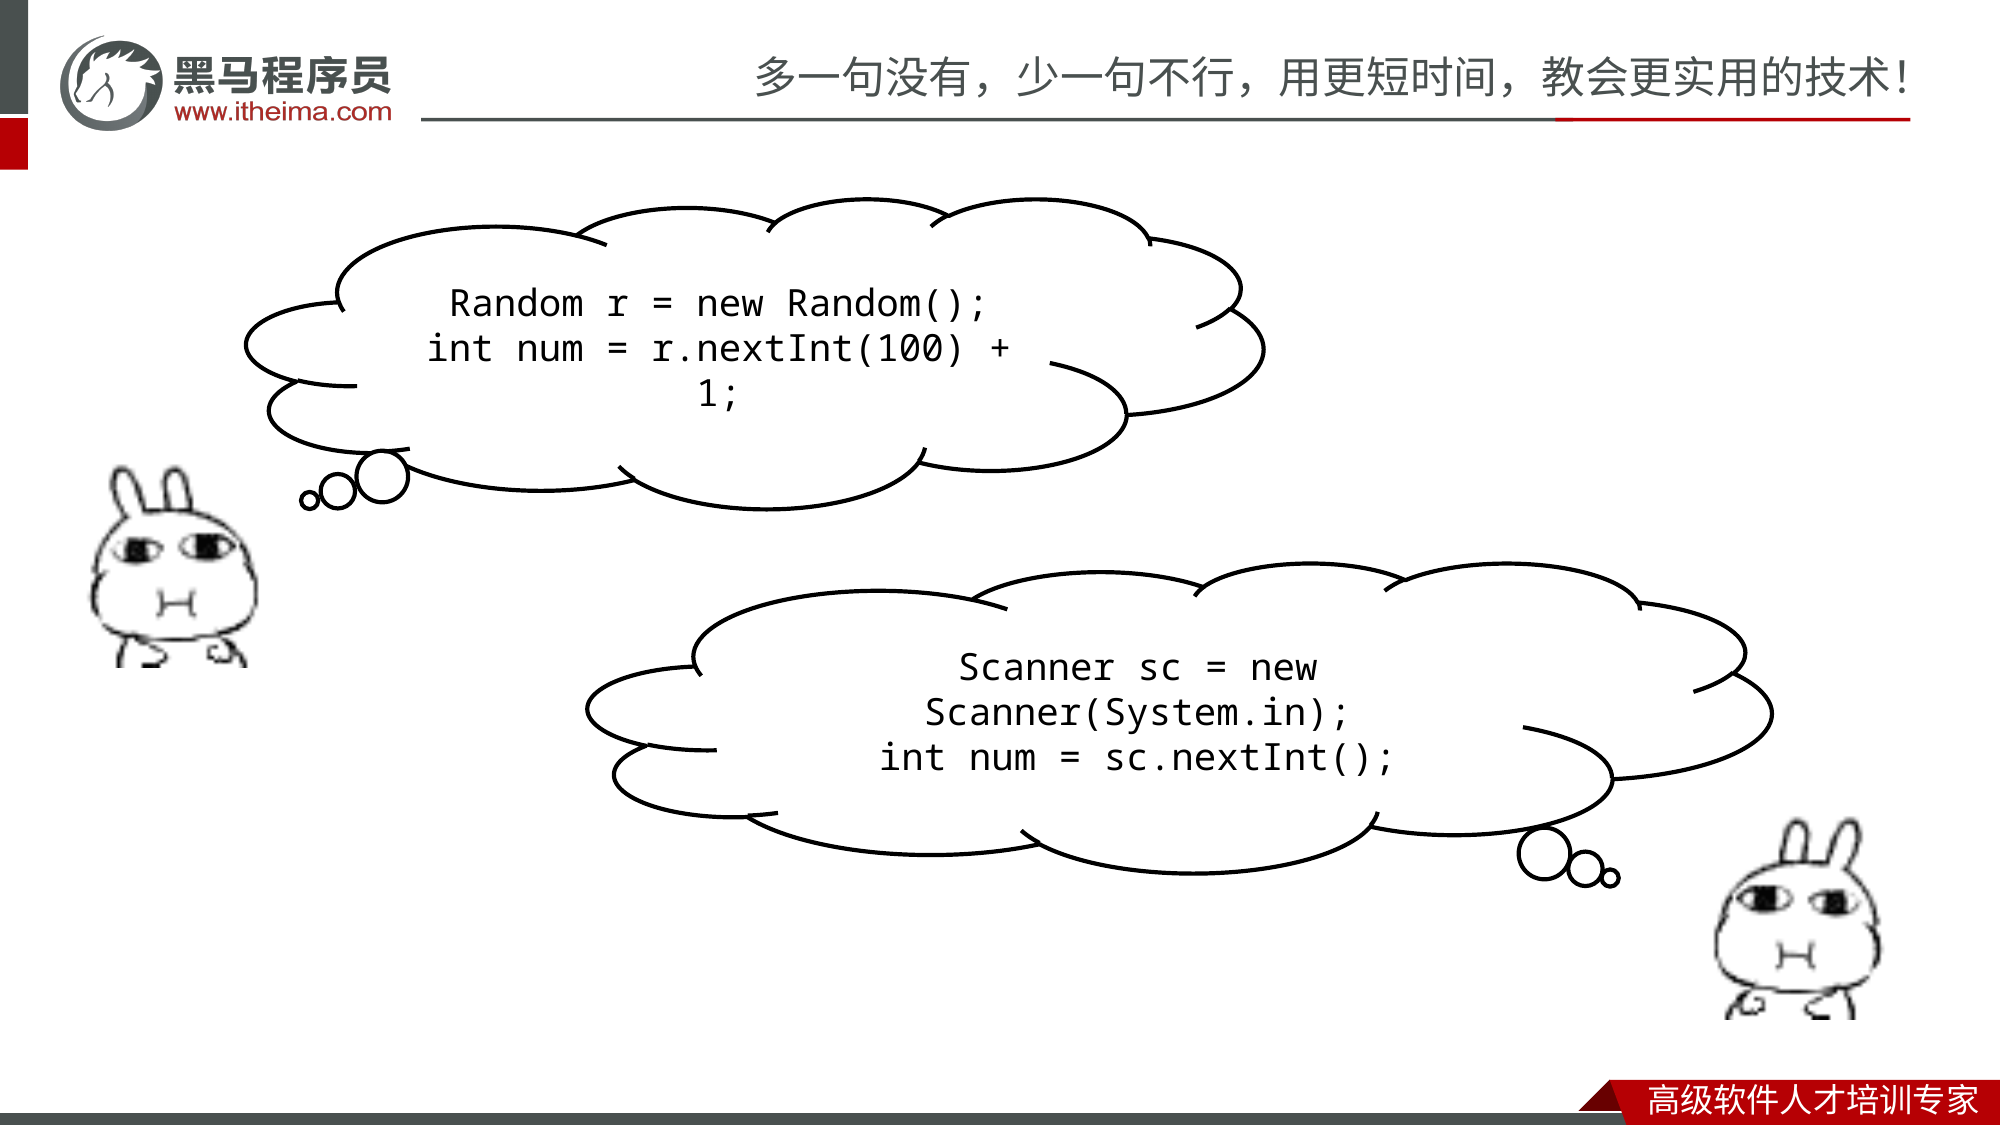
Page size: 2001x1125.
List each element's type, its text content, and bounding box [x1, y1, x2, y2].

picture [1698, 796, 1904, 1020]
text_box Scanner sc = new Scanner(System.in); int num = sc.nextInt(); [585, 561, 1775, 889]
picture [71, 445, 277, 669]
text_box Random r = new Random(); int num = r.nextInt(100) + 1; [243, 197, 1266, 512]
title [116, 40, 1556, 125]
picture [14, 0, 453, 179]
